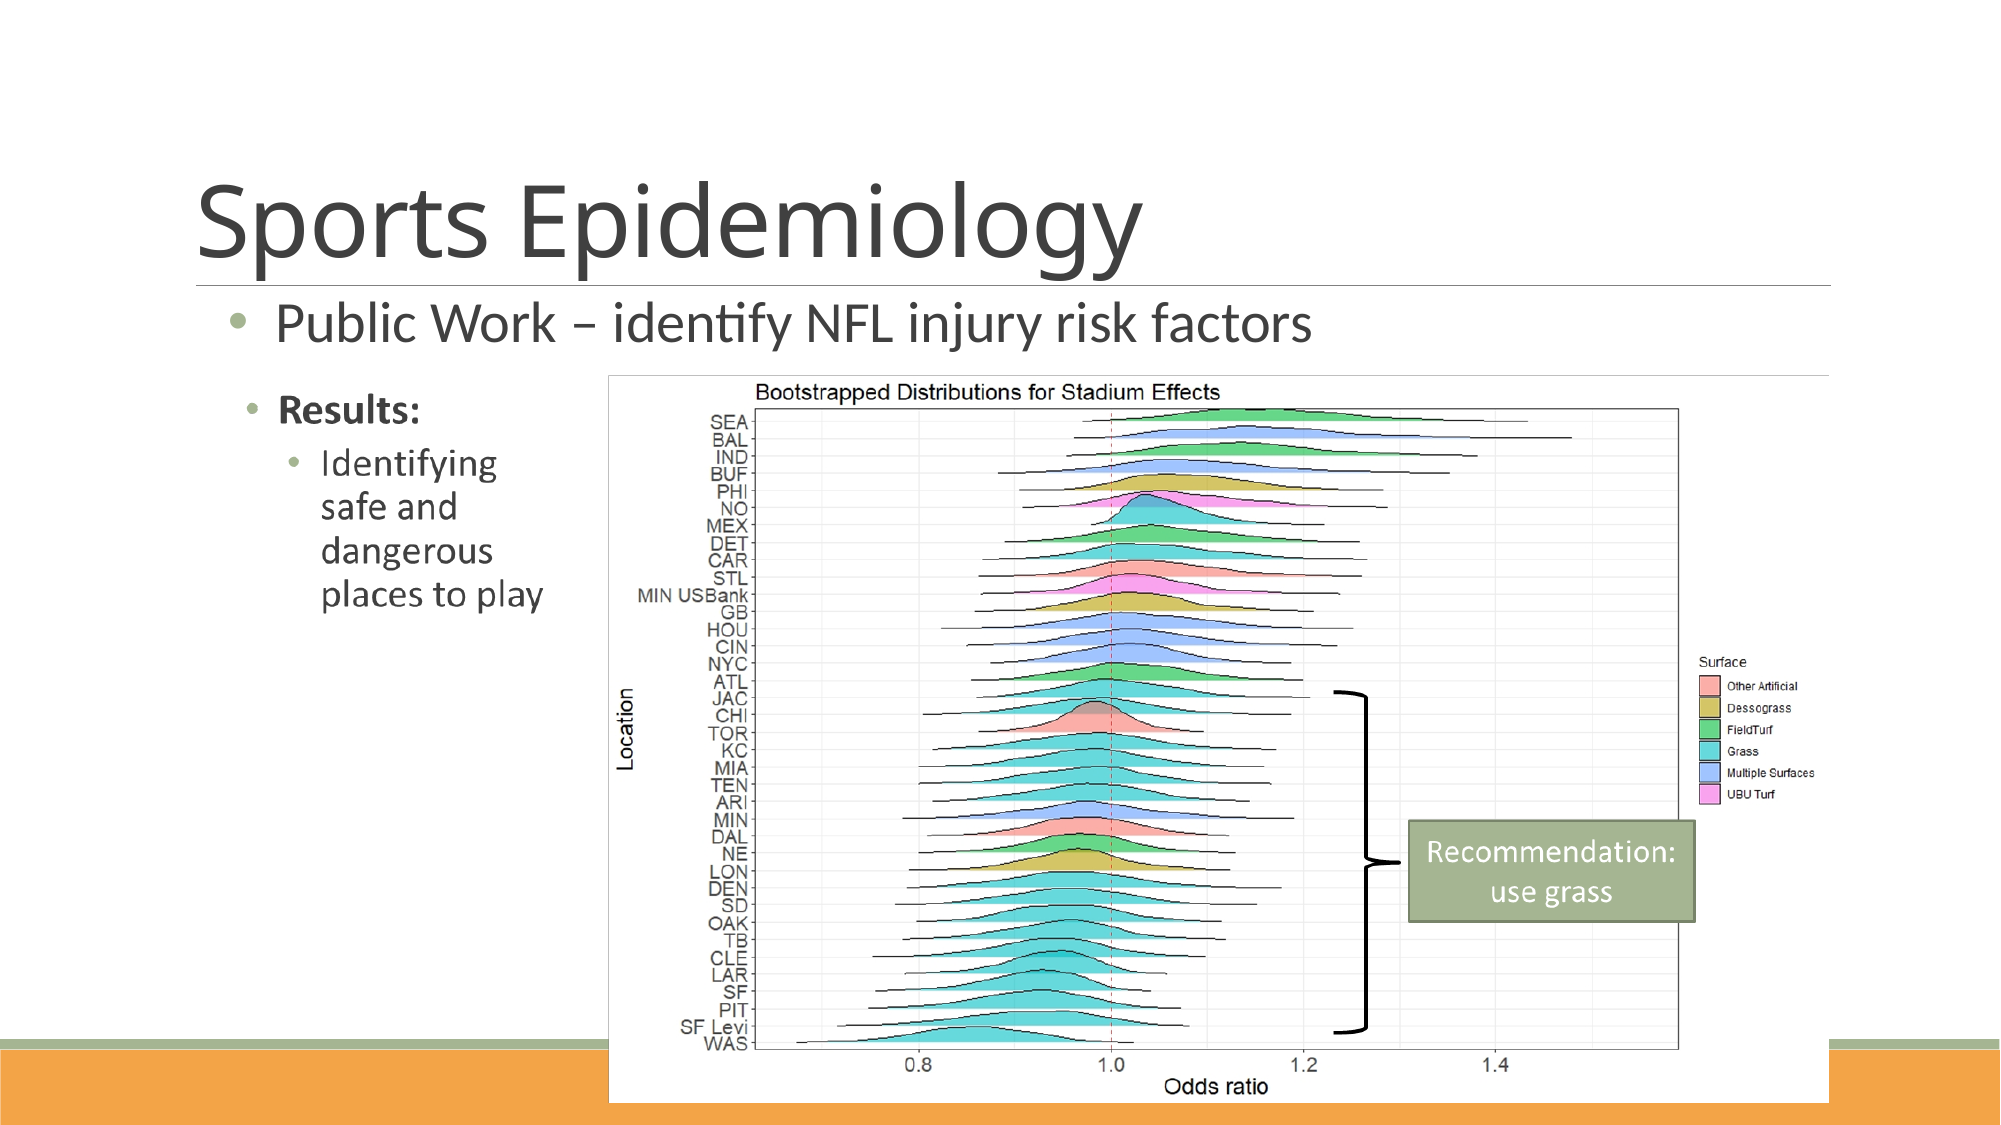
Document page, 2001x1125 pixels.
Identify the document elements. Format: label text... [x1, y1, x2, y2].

title Sports Epidemiology [180, 47, 1830, 285]
picture [219, 367, 1829, 1103]
list Public Work – identify NFL injury risk factors [180, 285, 1921, 1022]
